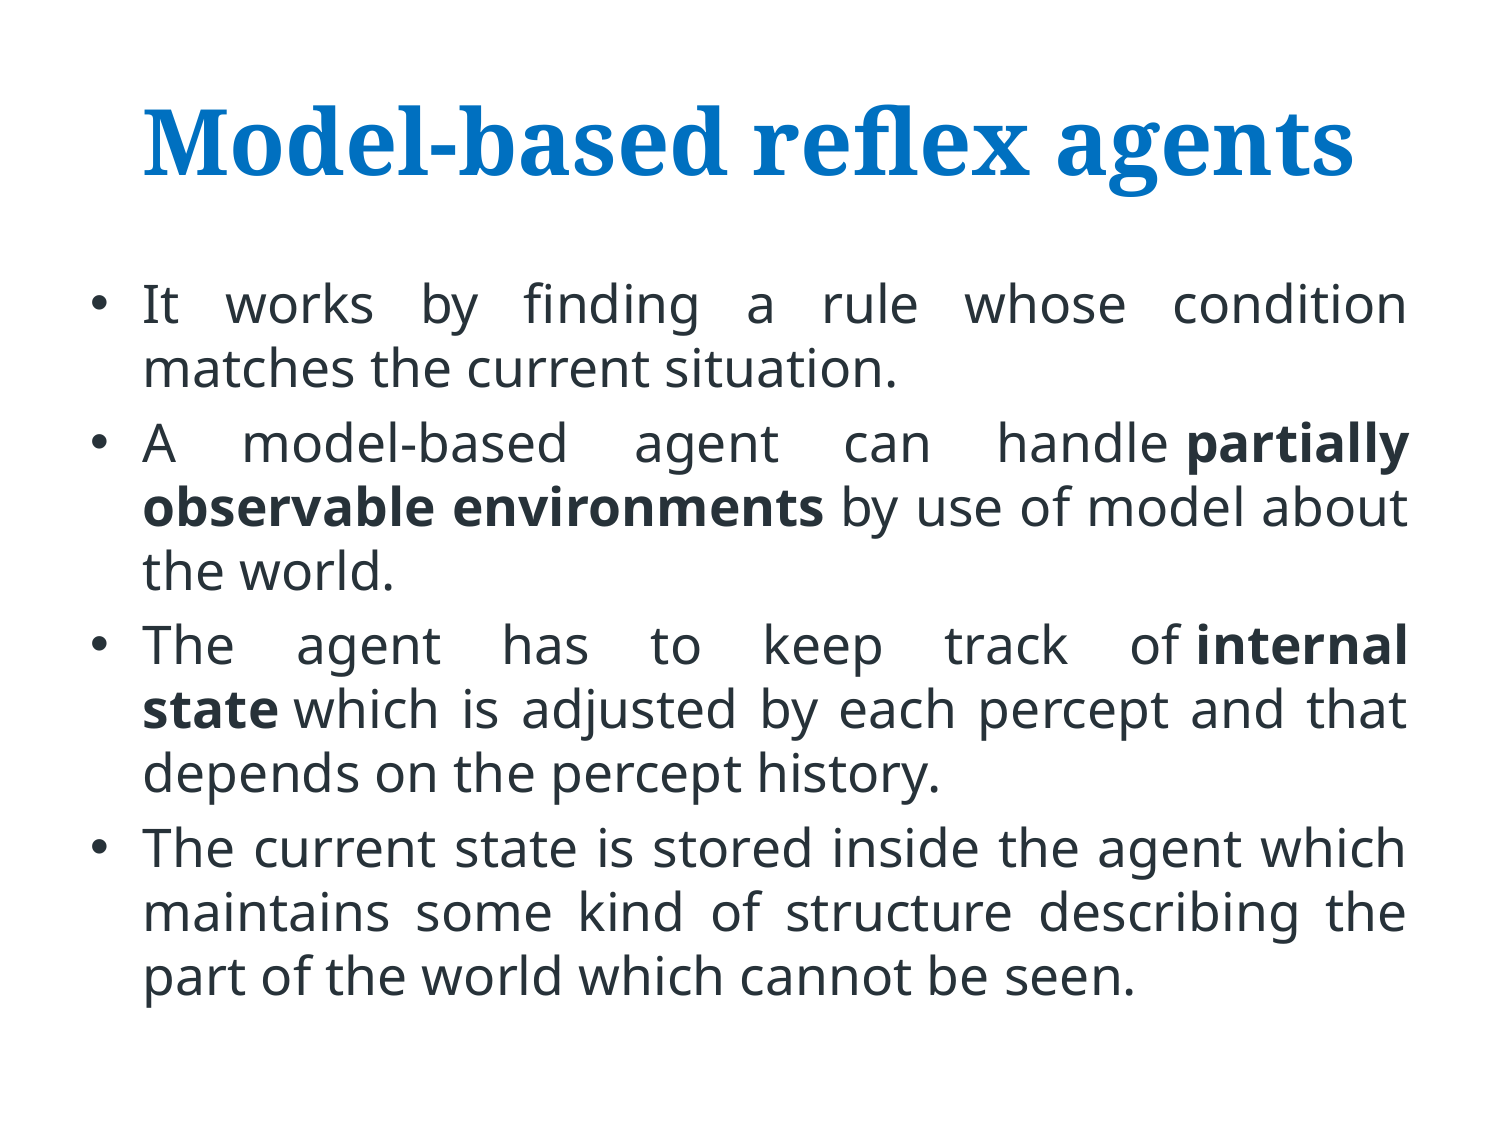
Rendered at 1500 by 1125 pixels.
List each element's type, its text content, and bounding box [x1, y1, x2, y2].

list It works by finding a rule whose condition matches the current situation. A model-based agent can handle partially observable environments by use of model about the world. The agent has to keep track of internal state which is adjusted by each percept and that depends on the percept history. The current state is stored inside the agent which maintains some kind of structure describing the part of the world which cannot be seen. [75, 262, 1425, 1025]
title Model-based reflex agents [75, 45, 1425, 233]
